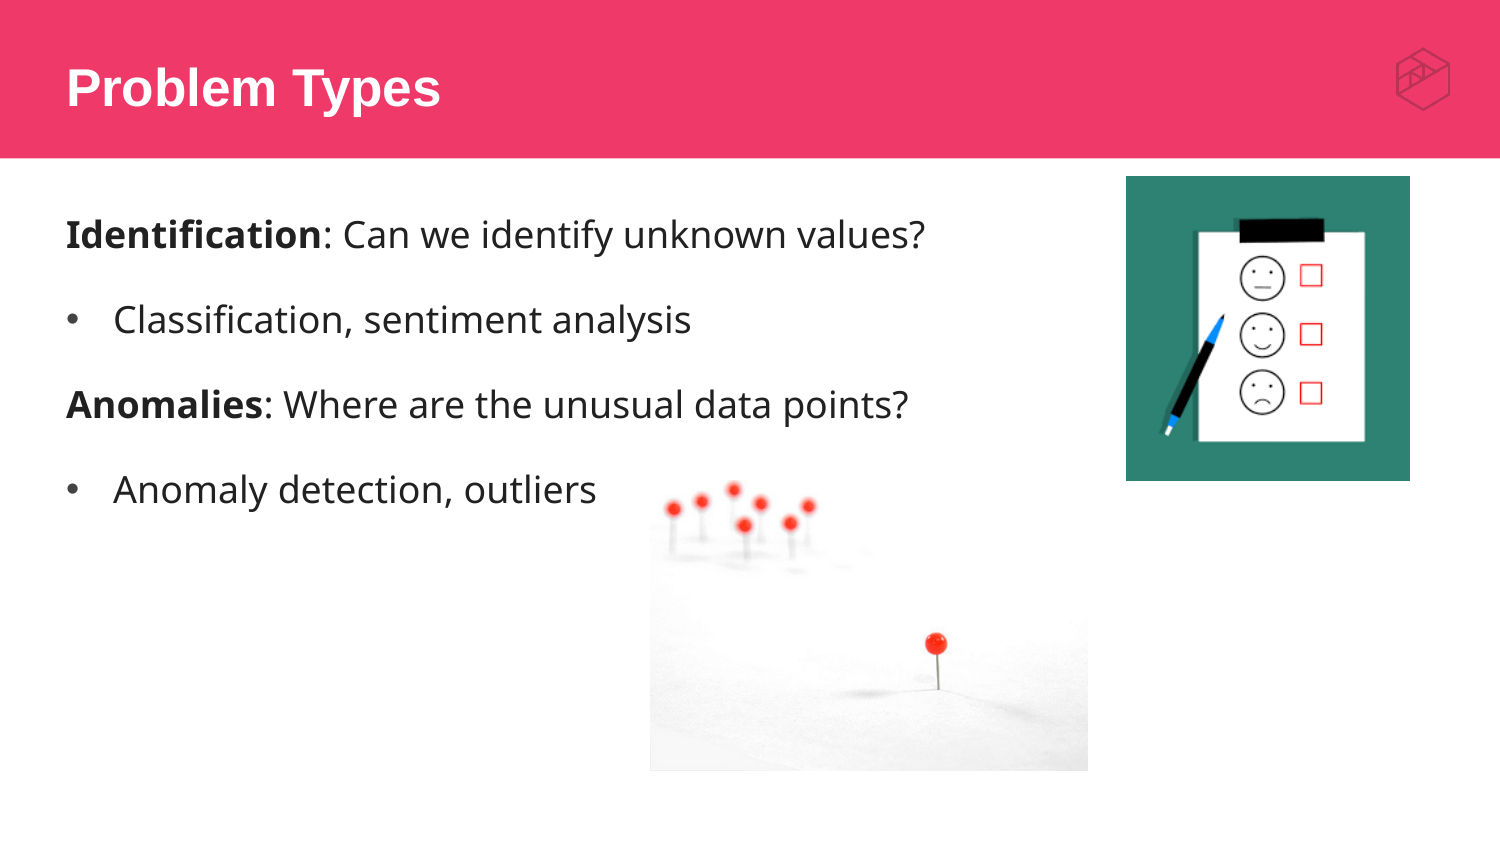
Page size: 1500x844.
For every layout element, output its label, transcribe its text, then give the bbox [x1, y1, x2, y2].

picture [650, 480, 1088, 771]
picture [1125, 175, 1410, 481]
title Problem Types [50, 37, 1450, 133]
list Identification: Can we identify unknown values? Classification, sentiment analysis Anomalies: Where are the unusual data points? Anomaly detection, outliers [50, 188, 1450, 750]
